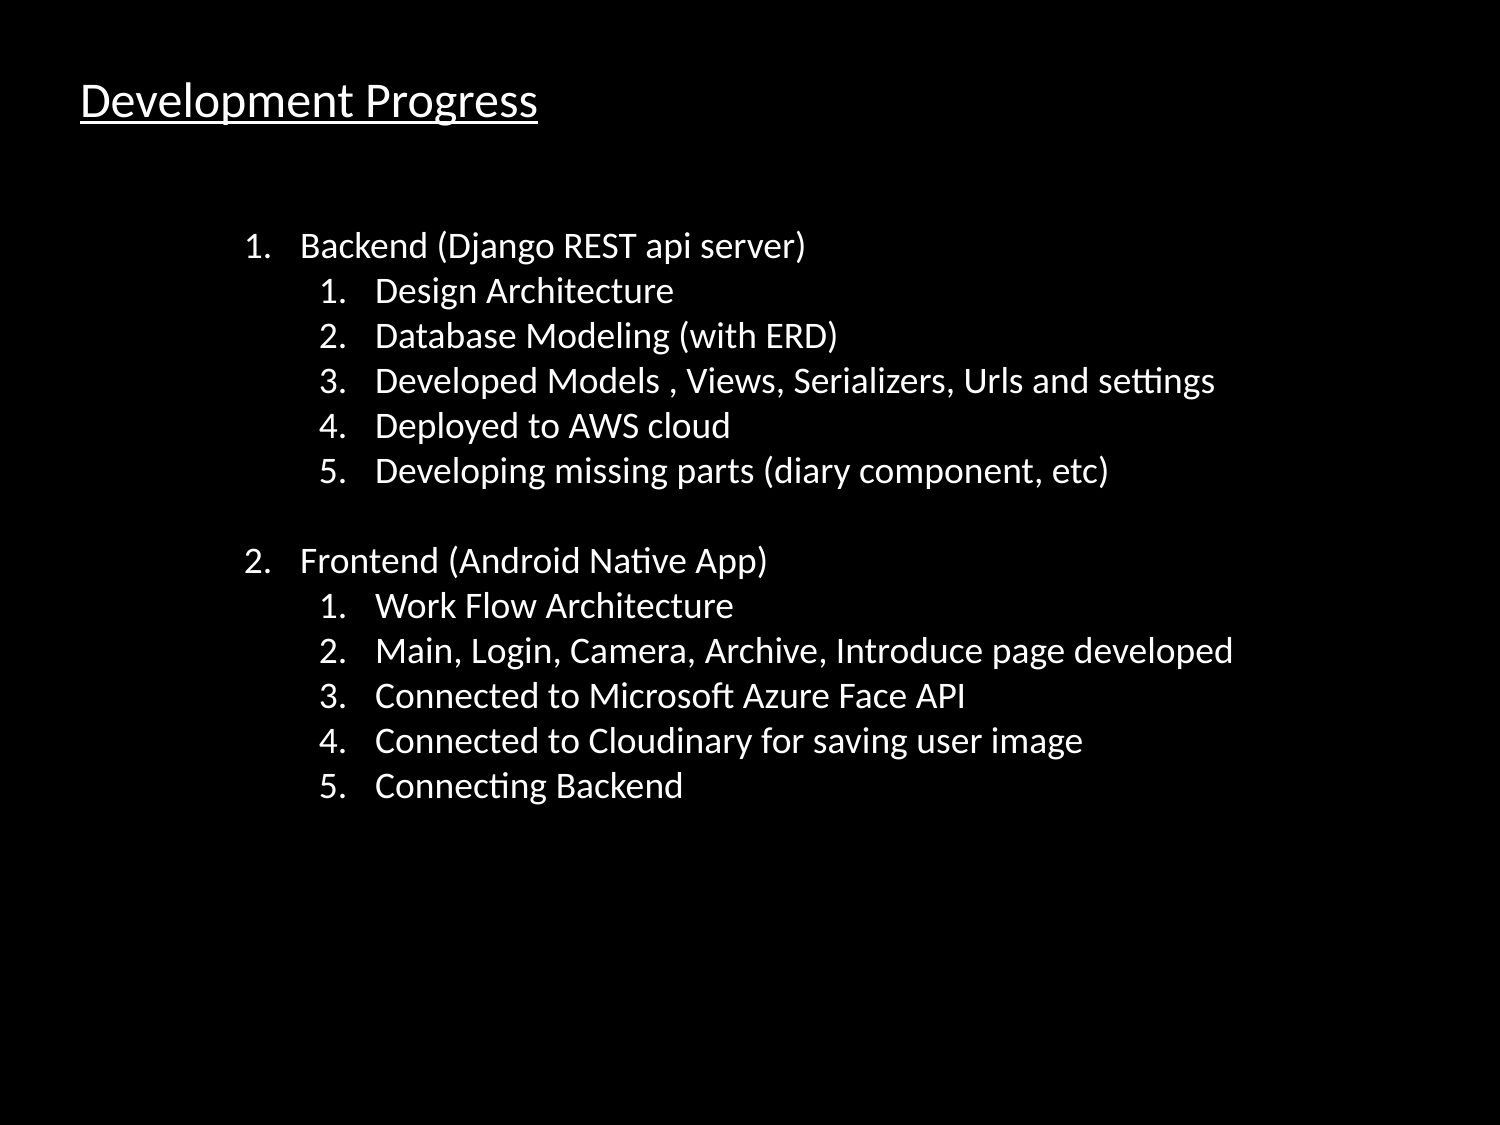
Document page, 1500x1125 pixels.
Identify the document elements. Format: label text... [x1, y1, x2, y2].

text_box Development Progress [65, 59, 554, 135]
text_box Backend (Django REST api server) Design Architecture Database Modeling (with ERD) Developed Models , Views, Serializers, Urls and settings Deployed to AWS cloud Developing missing parts (diary component, etc) Frontend (Android Native App) Work Flow Architecture Main, Login, Camera, Archive, Introduce page developed Connected to Microsoft Azure Face API Connected to Cloudinary for saving user image Connecting Backend [229, 214, 1271, 814]
